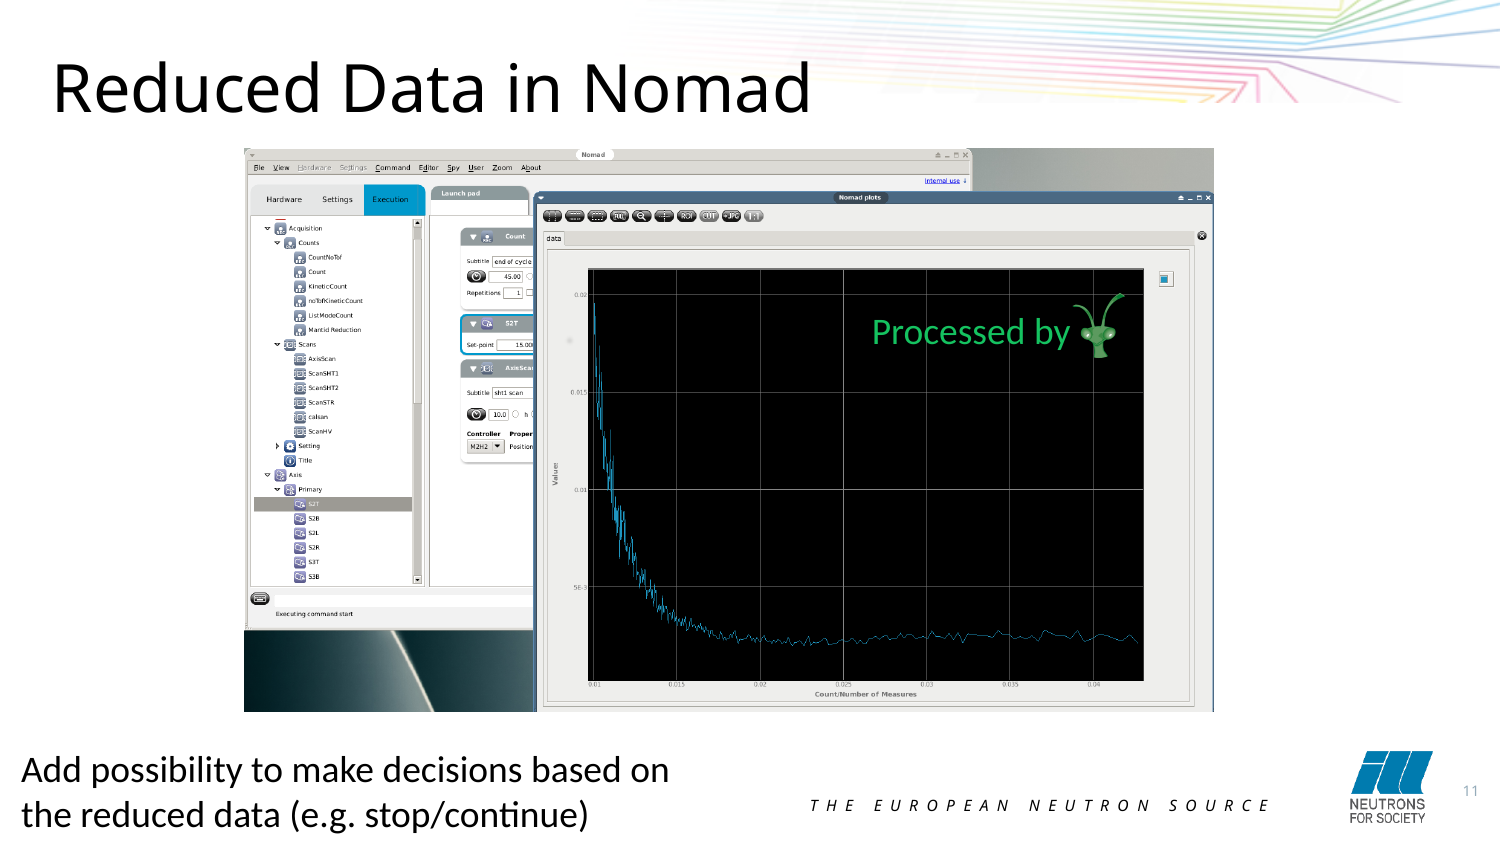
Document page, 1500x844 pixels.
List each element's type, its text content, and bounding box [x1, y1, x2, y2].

picture [1350, 751, 1433, 823]
text_box Add possibility to make decisions based on the reduced data (e.g. stop/continue) [6, 737, 729, 843]
picture [243, 148, 1214, 713]
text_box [855, 289, 1132, 361]
list Reduced Data in Nomad [36, 38, 1469, 149]
picture [614, 0, 1500, 103]
